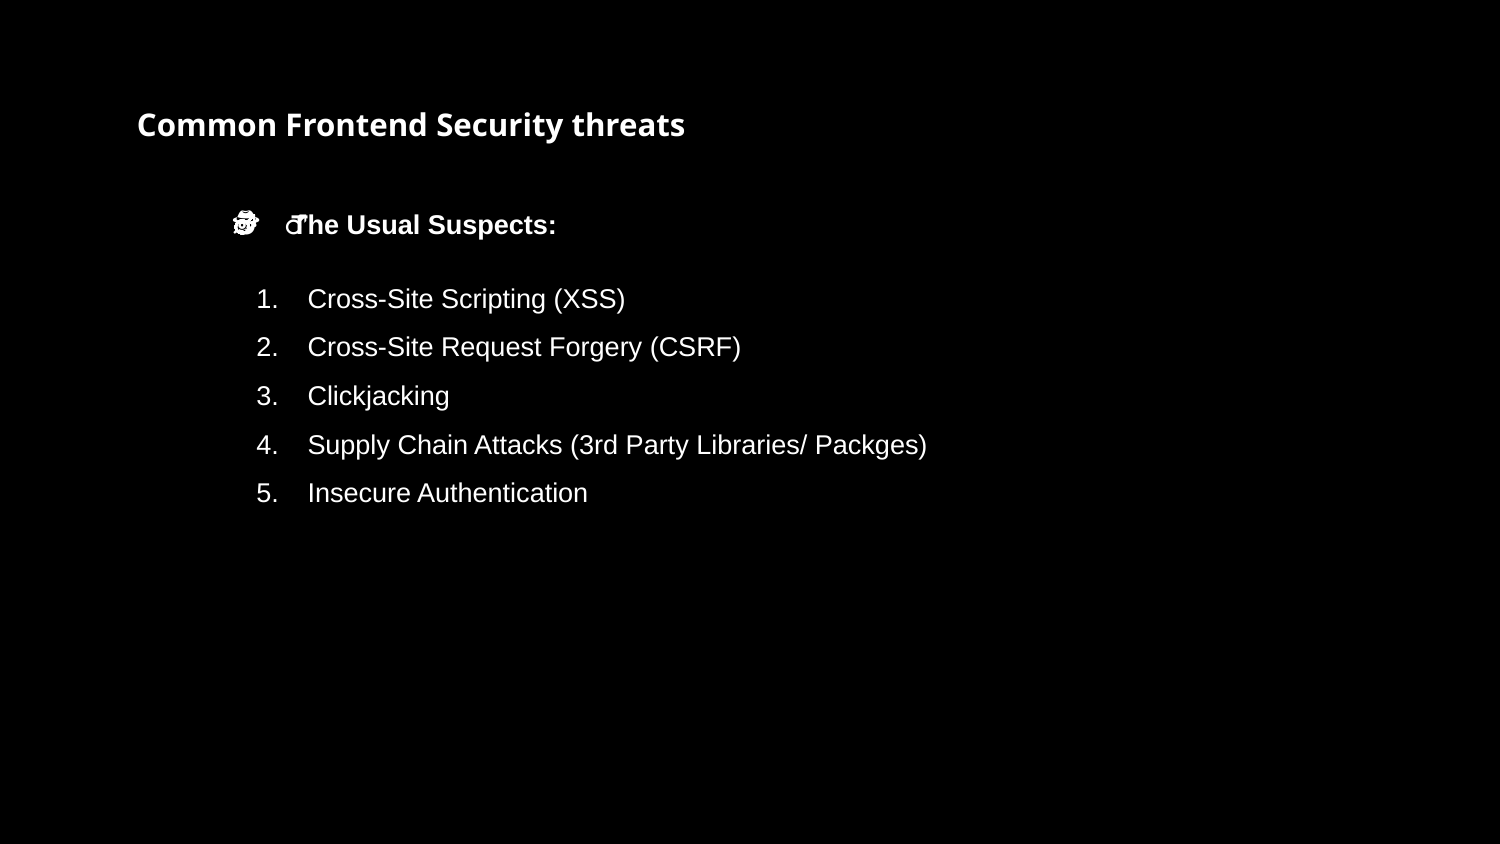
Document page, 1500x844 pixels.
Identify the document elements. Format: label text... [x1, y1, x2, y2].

text_box Common Frontend Security threats [121, 90, 1040, 158]
text_box 🕵️‍♂️ The Usual Suspects: Cross-Site Scripting (XSS) Cross-Site Request Forgery (CSRF) Clickjacking Supply Chain Attacks (3rd Party Libraries/ Packges) Insecure Authentication [217, 187, 980, 524]
